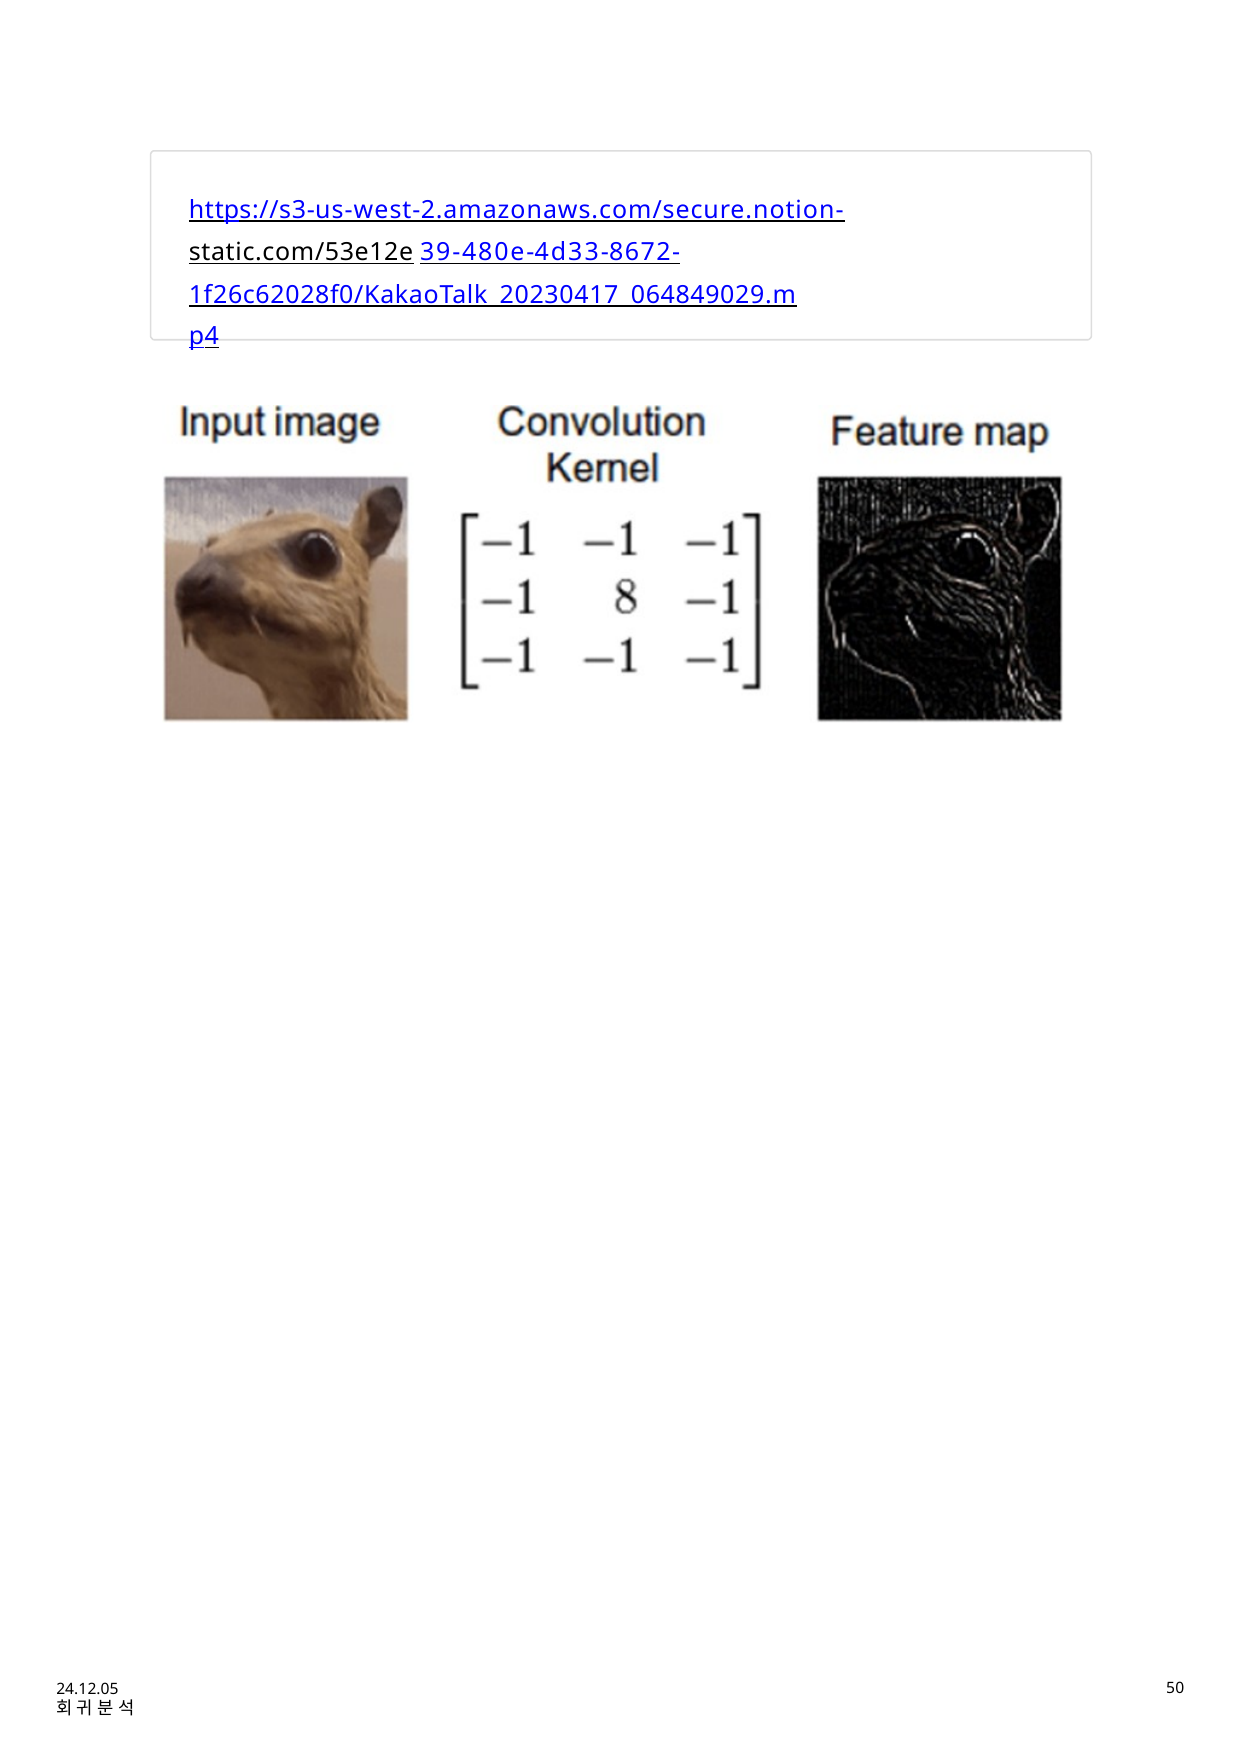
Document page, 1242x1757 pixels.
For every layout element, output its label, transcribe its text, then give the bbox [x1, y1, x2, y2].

text_box https://s3-us-west-2.amazonaws.com/secure.notion-static.com/53e12e 39-480e-4d33-8672-1f26c62028f0/KakaoTalk_20230417_064849029.m p4 [186, 182, 1053, 354]
text_box [150, 150, 1092, 340]
footer 24.12.05 회귀분석 [54, 1676, 182, 1757]
text_box 50 [1163, 1676, 1188, 1697]
picture [161, 405, 1064, 724]
